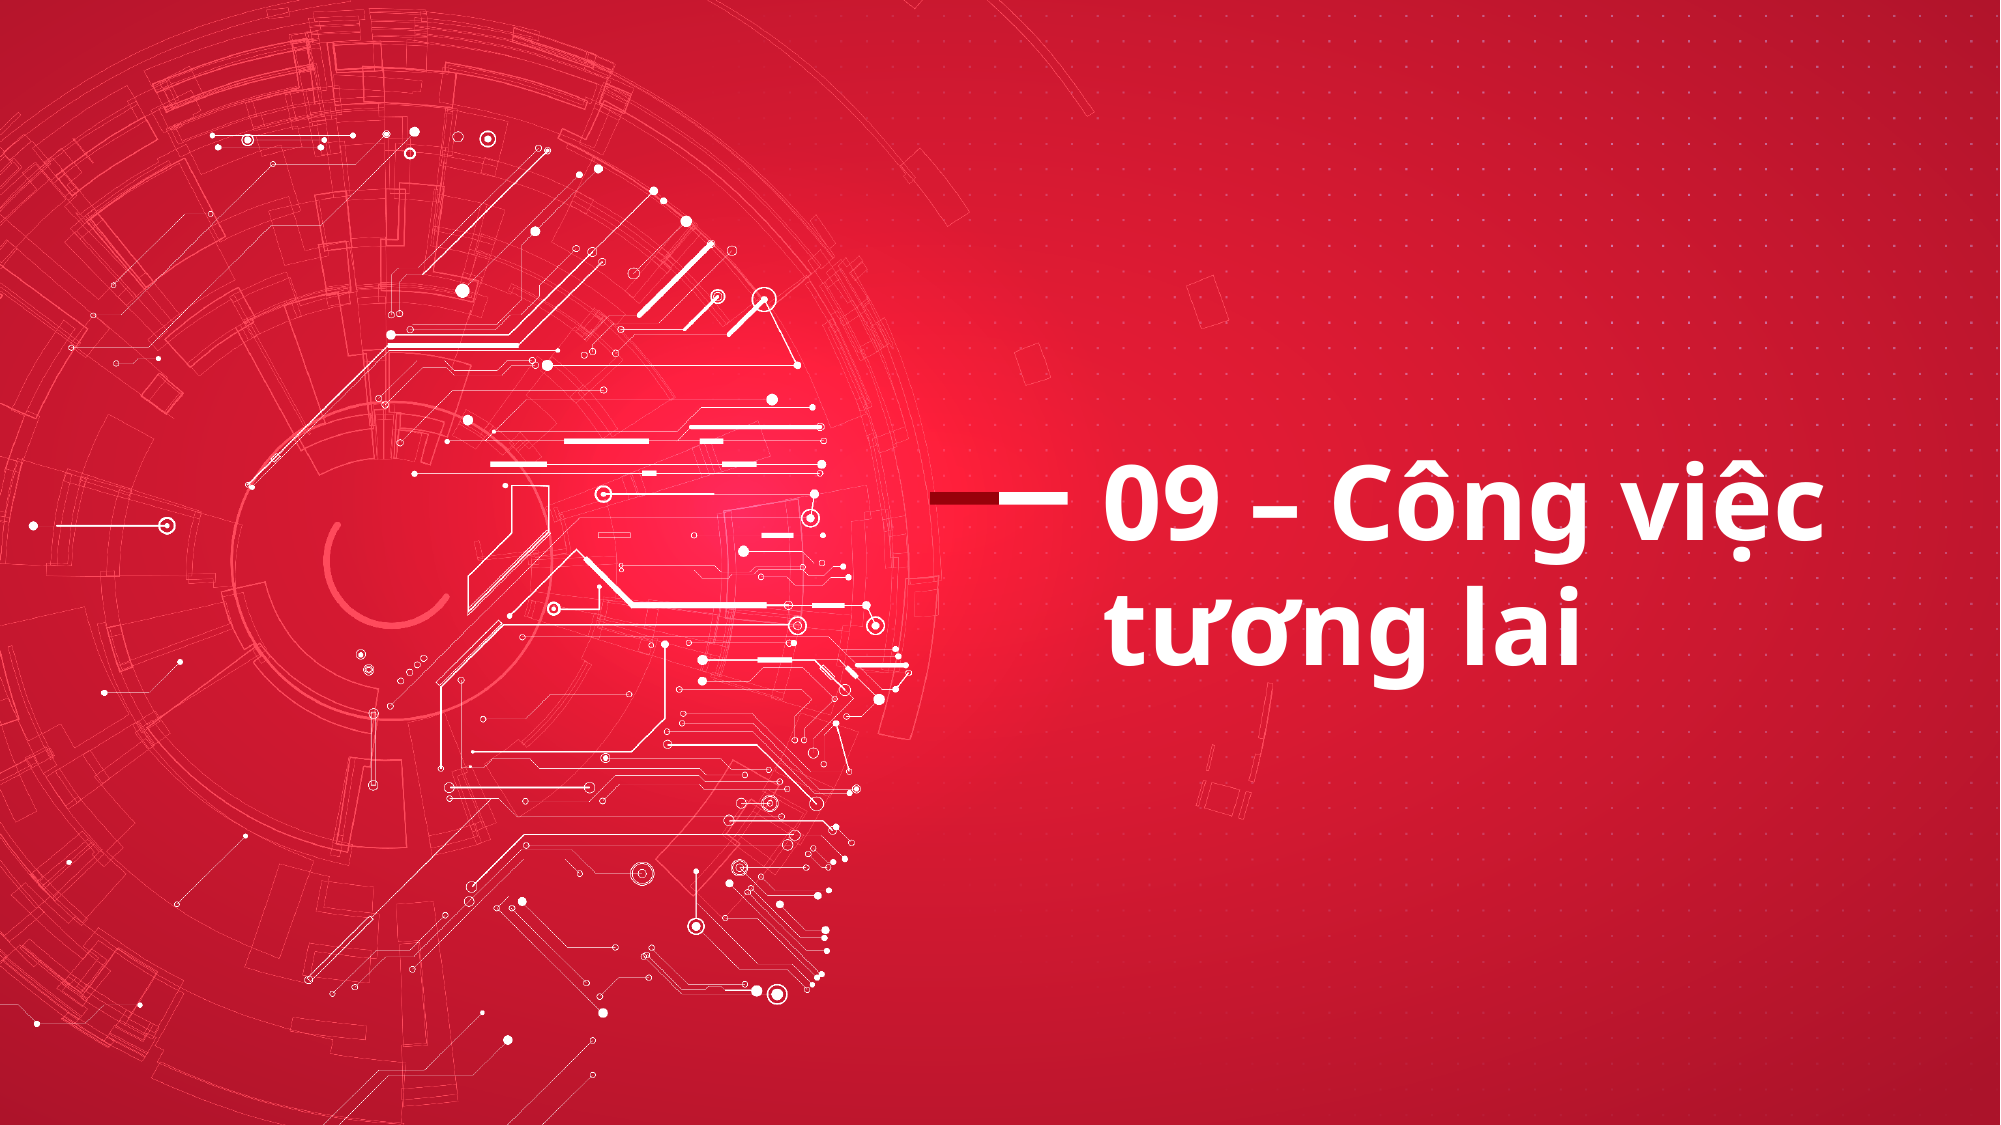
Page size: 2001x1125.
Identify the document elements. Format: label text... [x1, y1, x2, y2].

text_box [930, 492, 1068, 505]
text_box 09 – Công việc tương lai [1102, 436, 2000, 687]
picture [0, 0, 2000, 1125]
